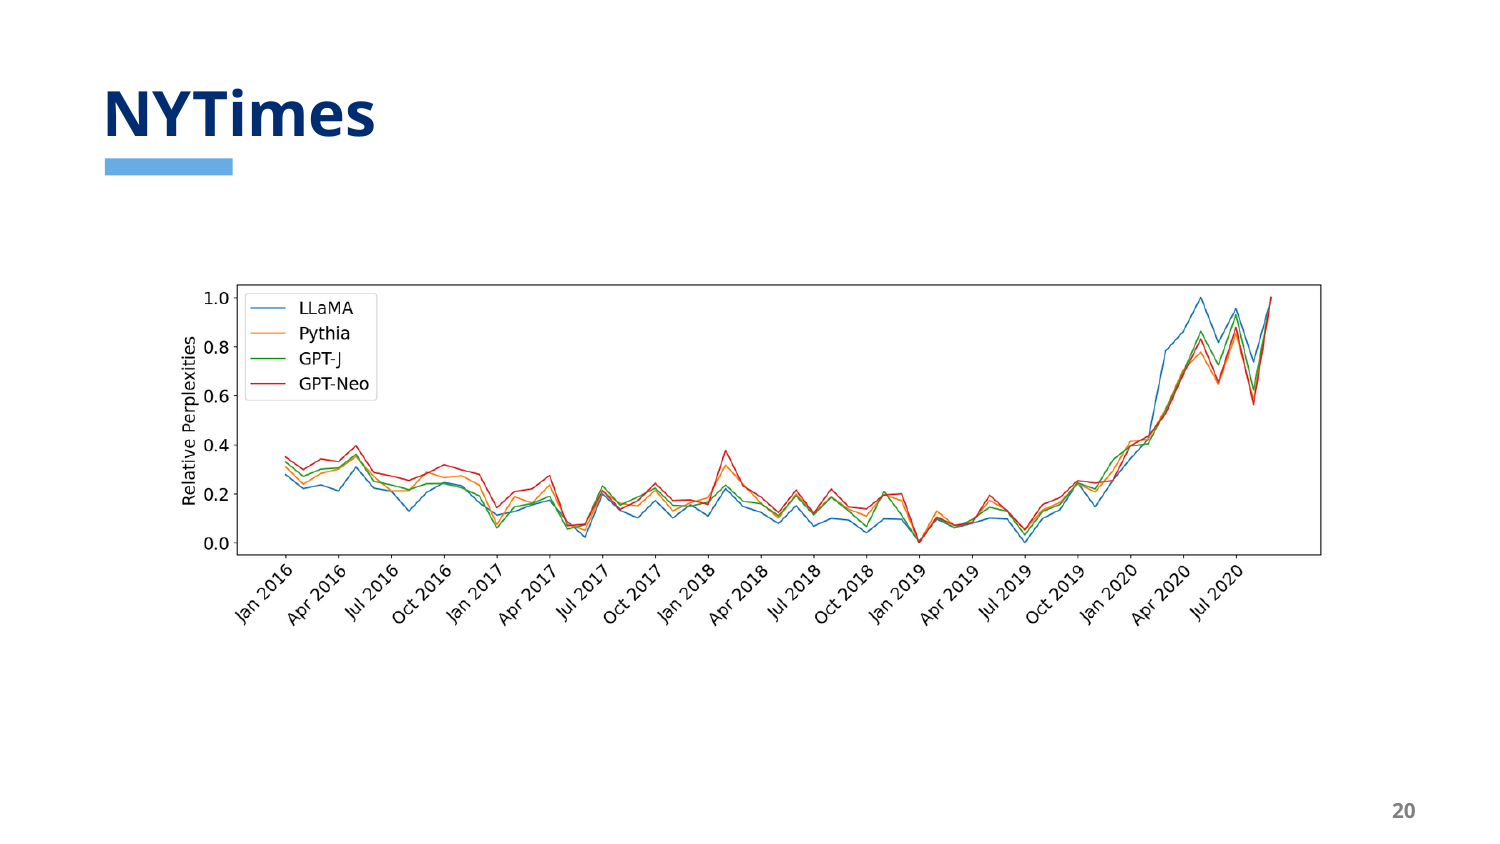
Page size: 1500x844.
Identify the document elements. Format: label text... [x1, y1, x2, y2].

title NYTimes [87, 74, 1414, 159]
picture [174, 278, 1325, 634]
